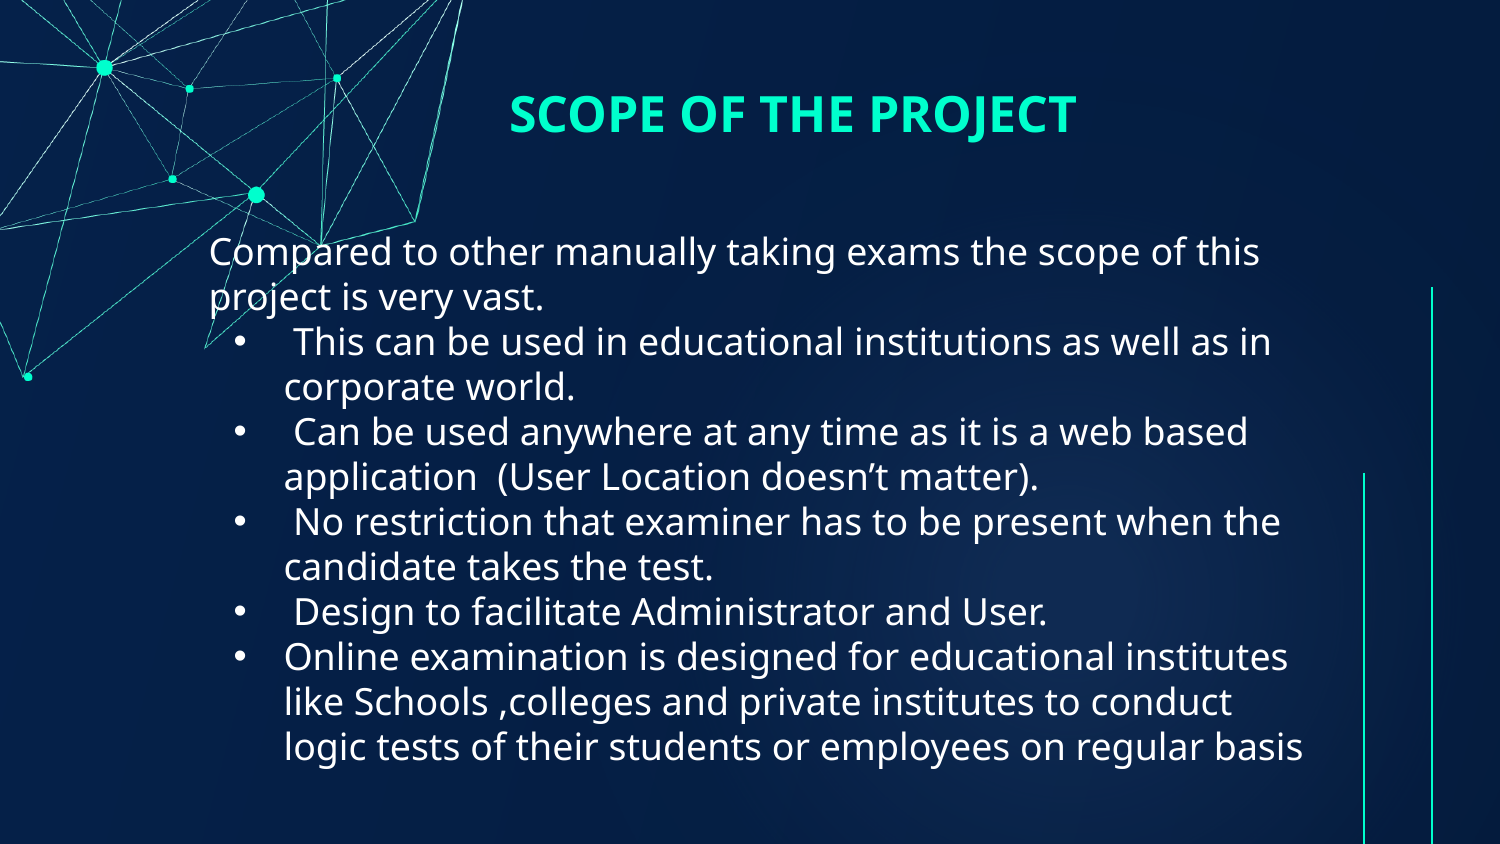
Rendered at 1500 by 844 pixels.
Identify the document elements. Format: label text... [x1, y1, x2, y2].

title SCOPE OF THE PROJECT [253, 76, 1334, 157]
subtitle Compared to other manually taking exams the scope of this project is very vast. This can be used in educational institutions as well as in corporate world. Can be used anywhere at any time as it is a web based application (User Location doesn’t matter). No restriction that examiner has to be present when the candidate takes the test. Design to facilitate Administrator and User. Online examination is designed for educational institutes like Schools ,colleges and private institutes to conduct logic tests of their students or employees on regular basis [193, 213, 1334, 767]
picture [0, 0, 1500, 844]
